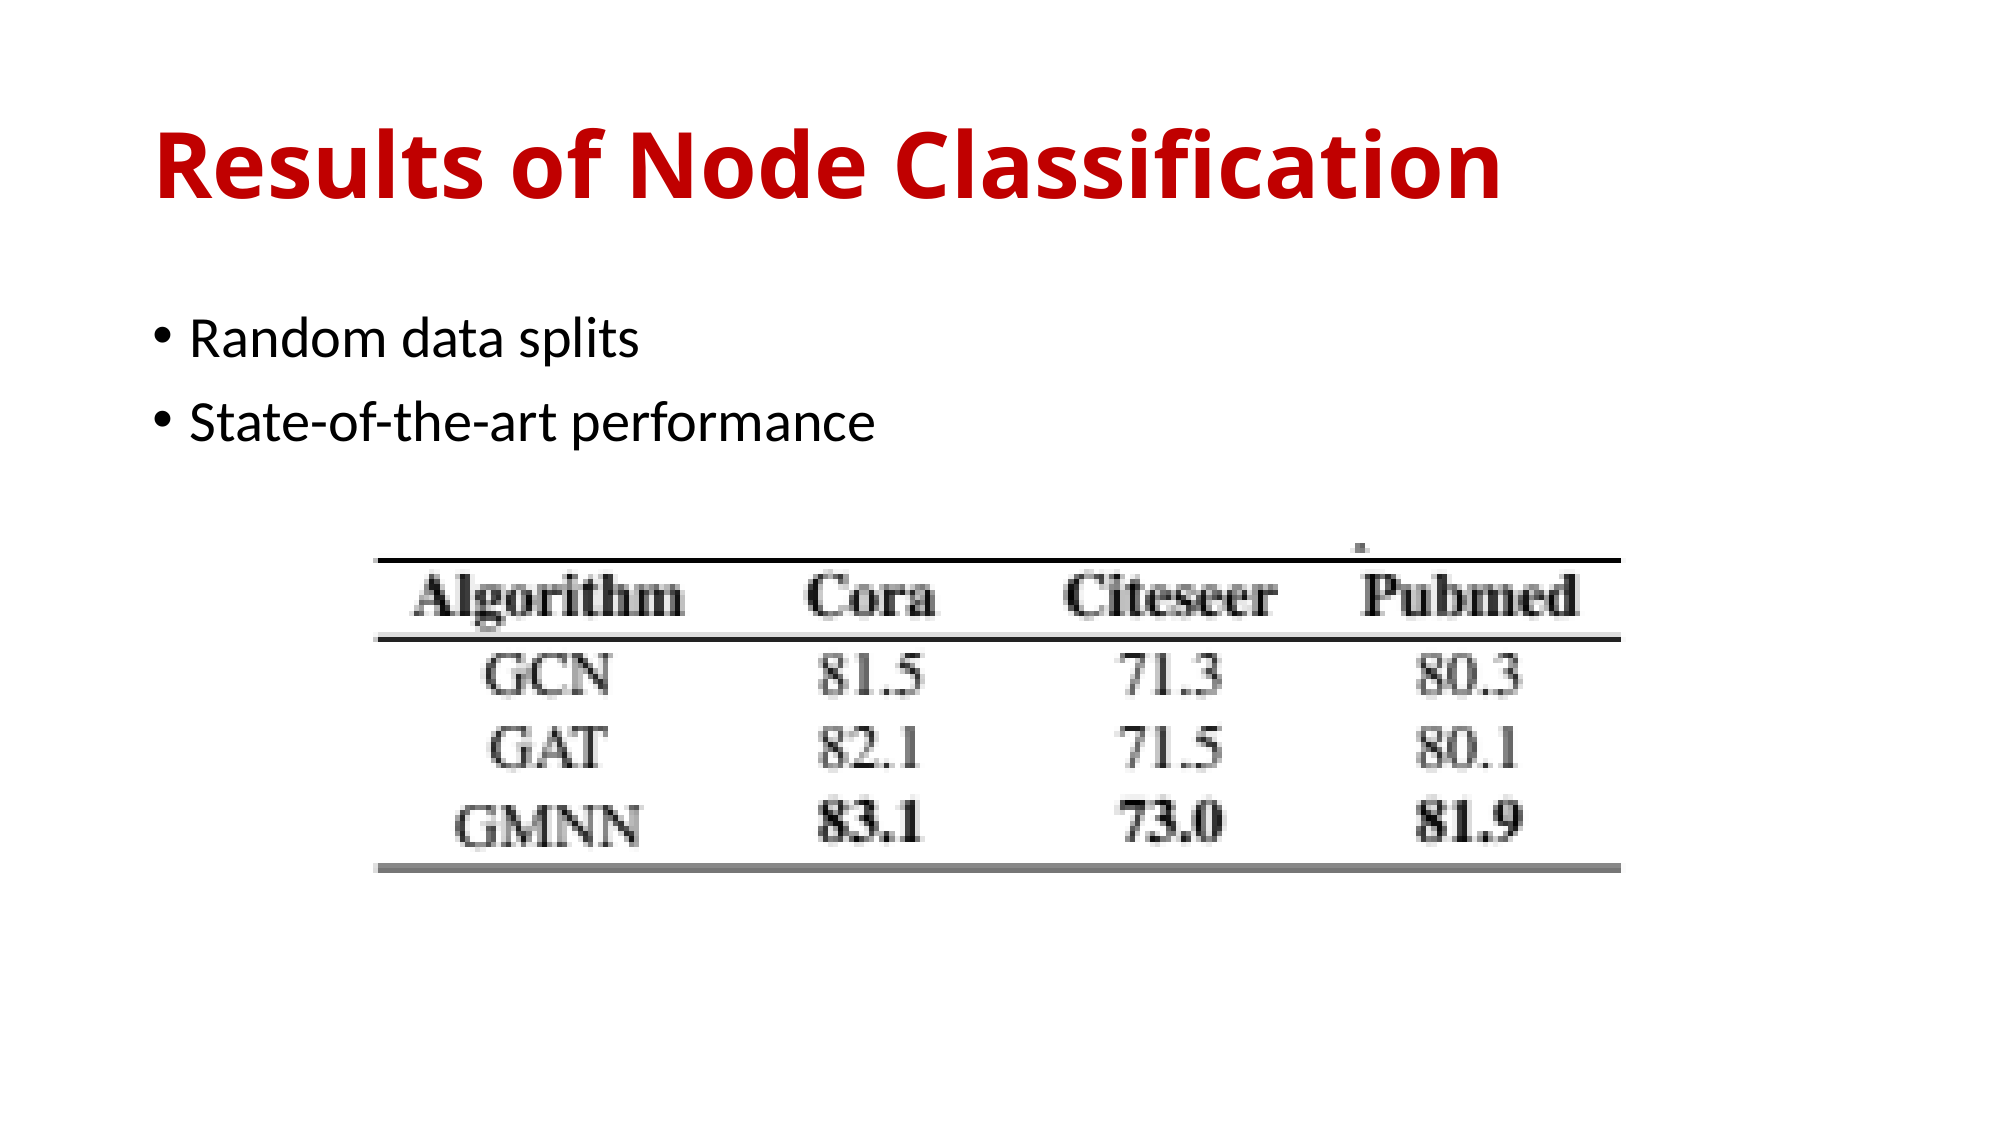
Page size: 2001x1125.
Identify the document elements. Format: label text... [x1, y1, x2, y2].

picture [348, 542, 1652, 874]
list Random data splits State-of-the-art performance [137, 299, 1863, 1014]
title Results of Node Classification [137, 59, 1863, 278]
